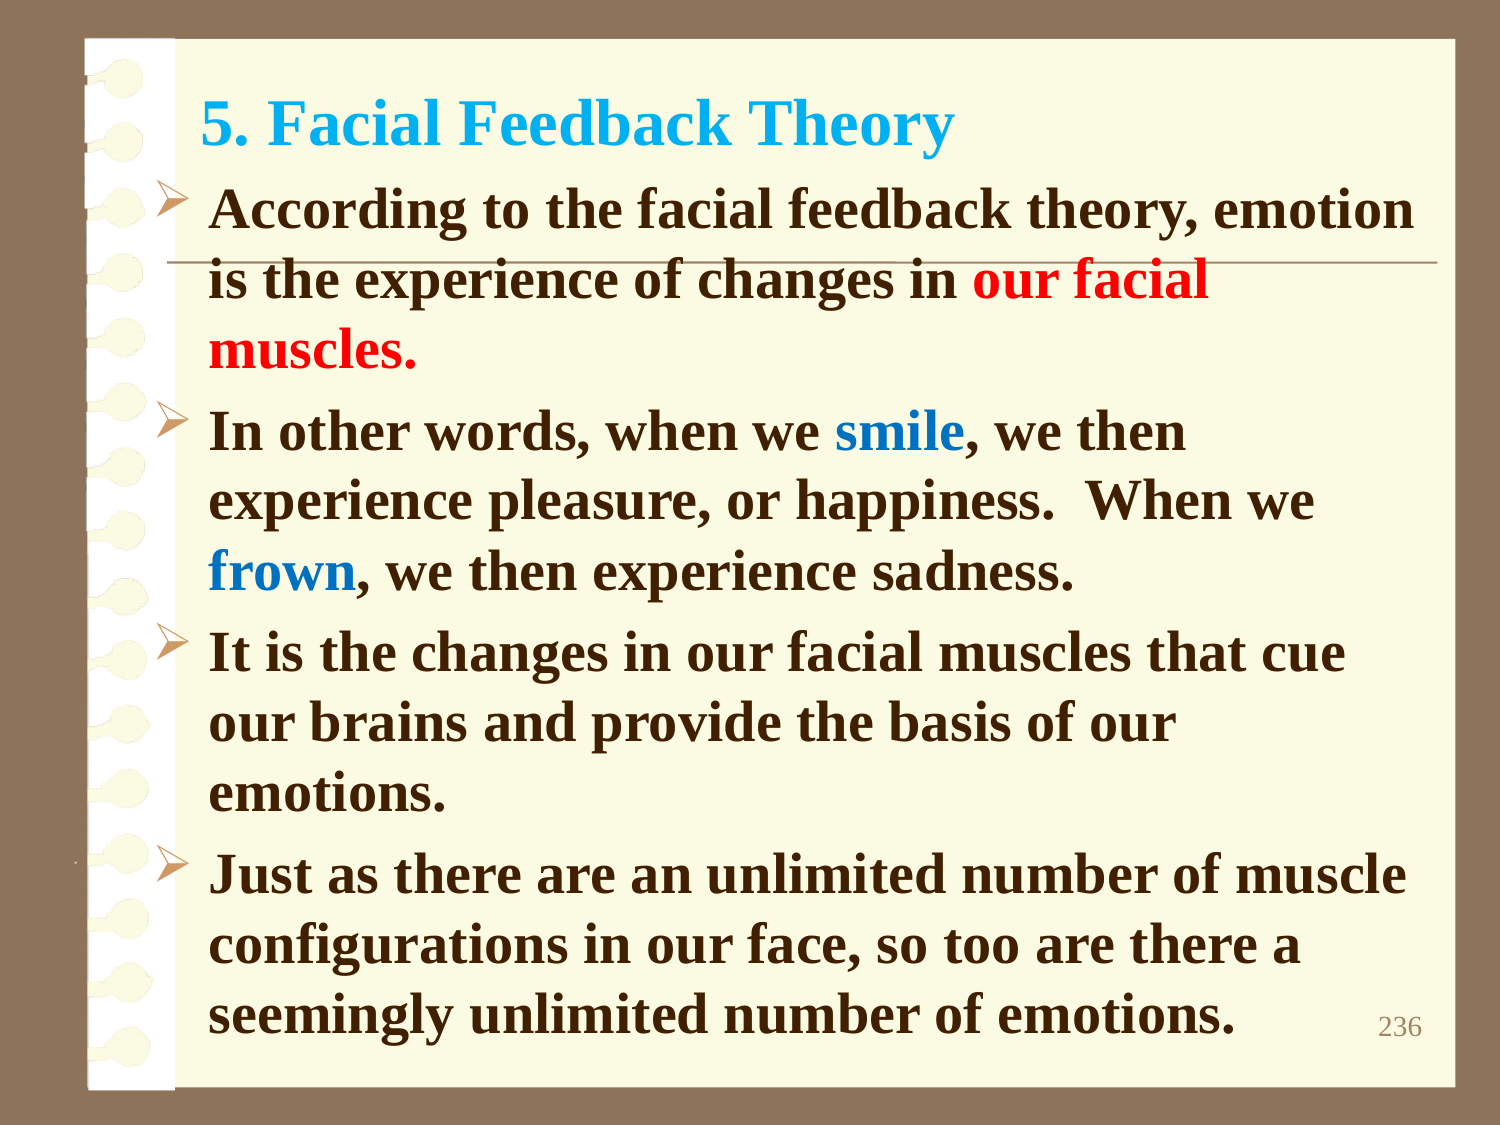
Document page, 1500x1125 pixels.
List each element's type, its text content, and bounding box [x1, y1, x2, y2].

slide_number 236 [1124, 999, 1438, 1076]
list According to the facial feedback theory, emotion is the experience of changes in our facial muscles. In other words, when we smile, we then experience pleasure, or happiness. When we frown, we then experience sadness. It is the changes in our facial muscles that cue our brains and provide the basis of our emotions. Just as there are an unlimited number of muscle configurations in our face, so too are there a seemingly unlimited number of emotions. [137, 162, 1450, 1113]
title 5. Facial Feedback Theory [162, 50, 1438, 138]
